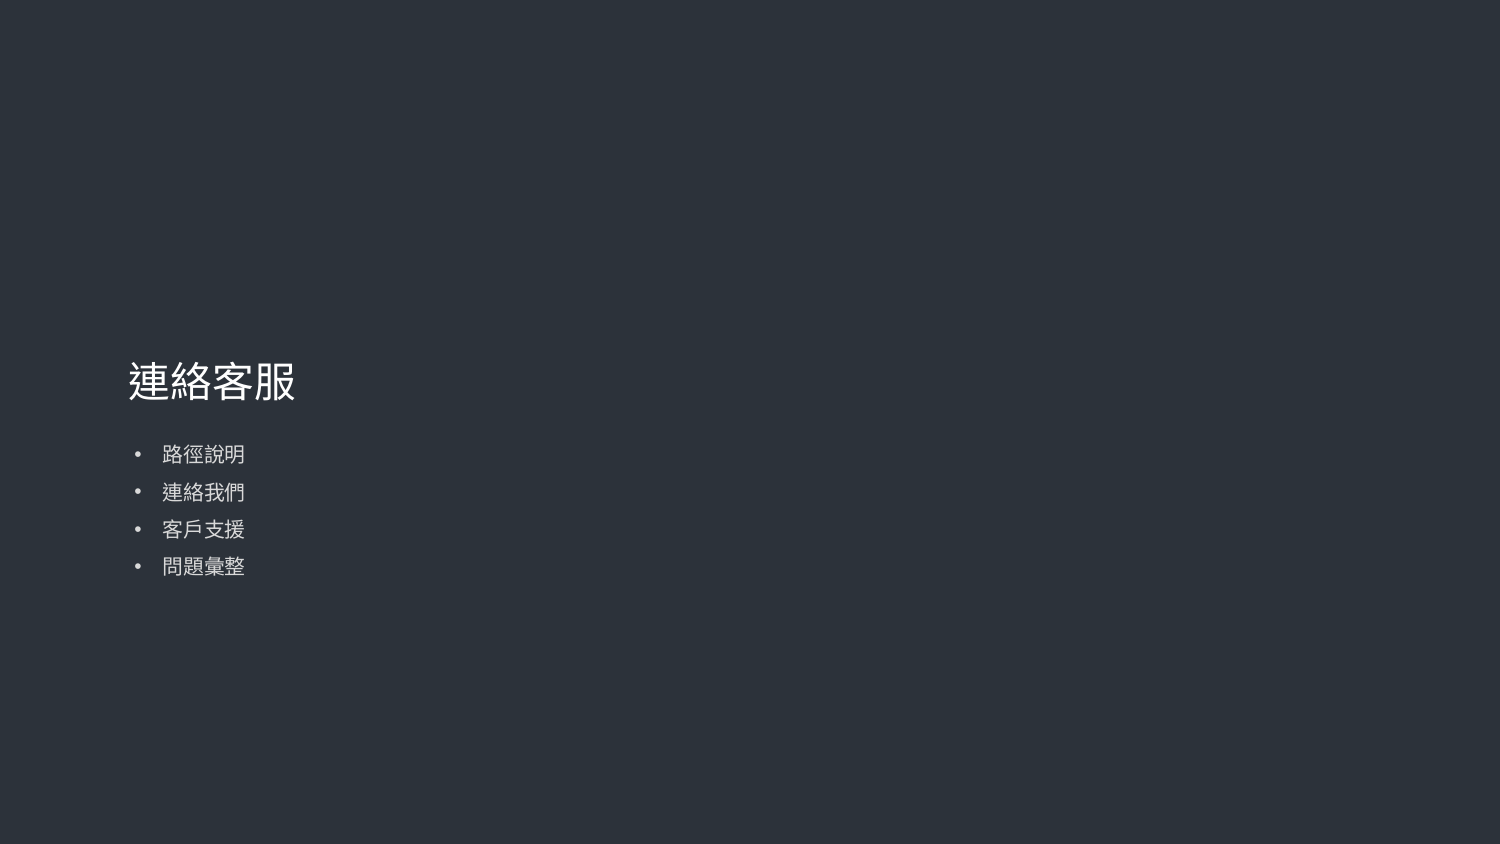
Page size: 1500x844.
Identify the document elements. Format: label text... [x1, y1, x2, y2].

text_box 連絡客服 [114, 315, 693, 446]
text_box 路徑說明 連絡我們 客戶支援 問題彙整 [119, 421, 261, 624]
